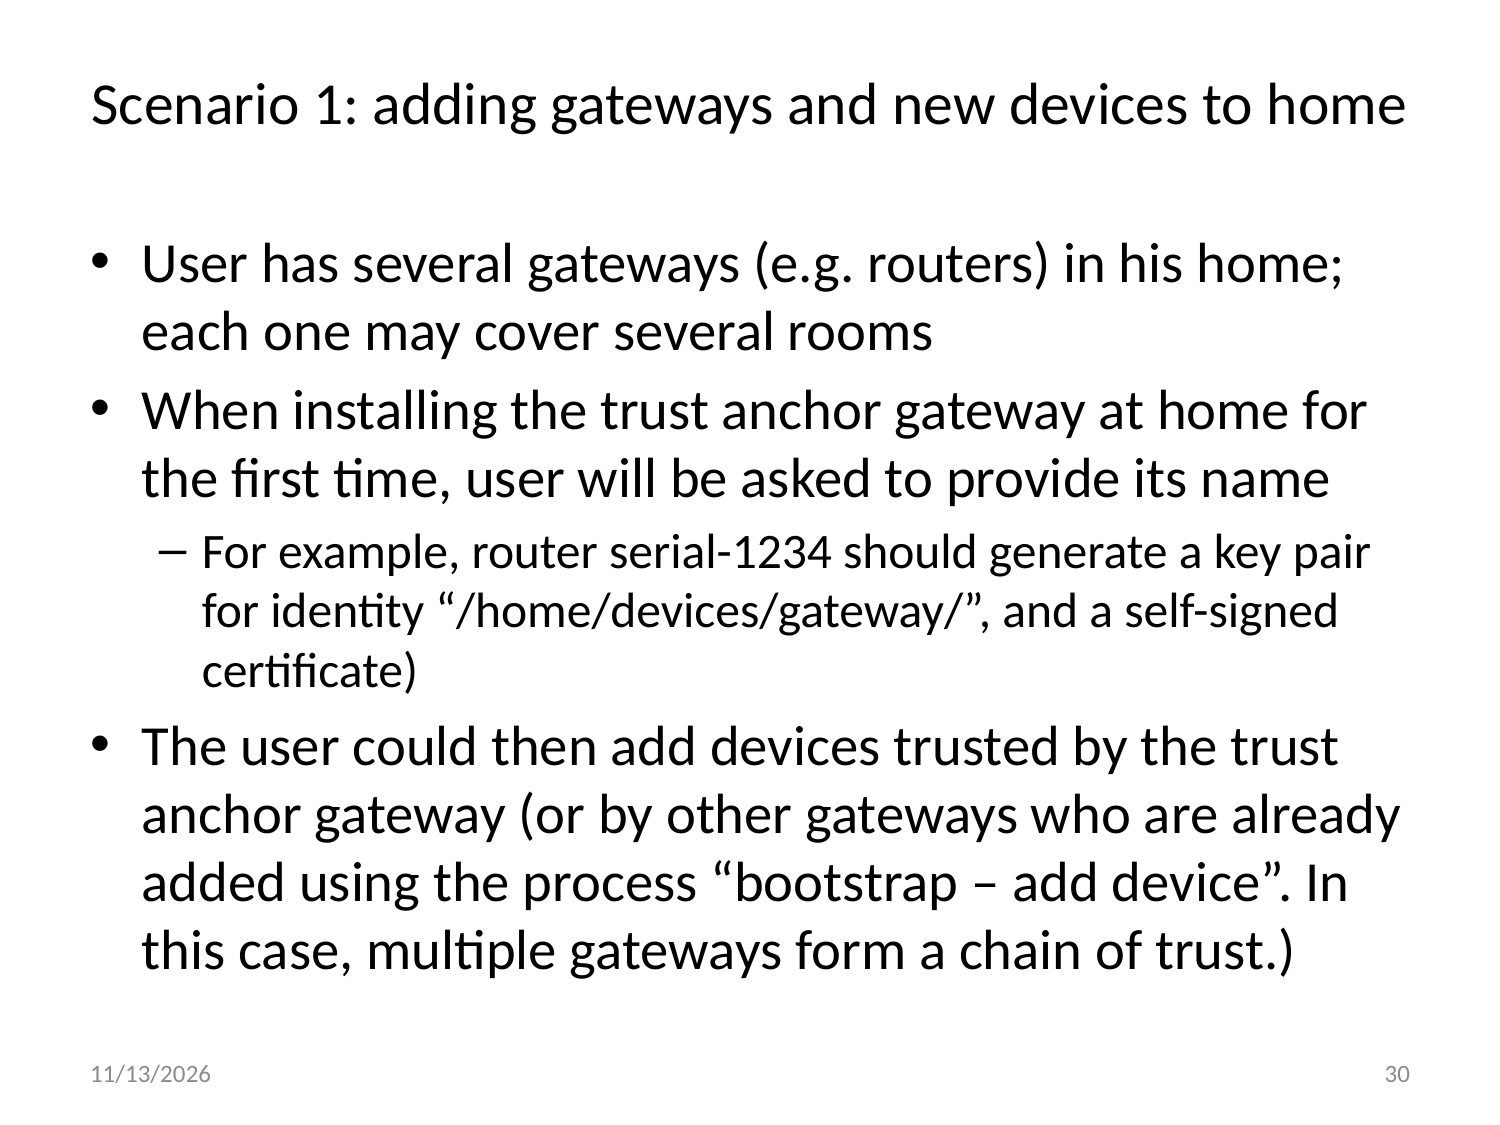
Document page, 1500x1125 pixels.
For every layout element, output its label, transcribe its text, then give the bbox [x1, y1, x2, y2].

list User has several gateways (e.g. routers) in his home; each one may cover several rooms When installing the trust anchor gateway at home for the first time, user will be asked to provide its name For example, router serial-1234 should generate a key pair for identity “/home/devices/gateway/”, and a self-signed certificate) The user could then add devices trusted by the trust anchor gateway (or by other gateways who are already added using the process “bootstrap – add device”. In this case, multiple gateways form a chain of trust.) [75, 218, 1425, 1043]
slide_number 30 [1074, 1042, 1425, 1103]
title Scenario 1: adding gateways and new devices to home [75, 20, 1425, 180]
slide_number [75, 1042, 425, 1103]
